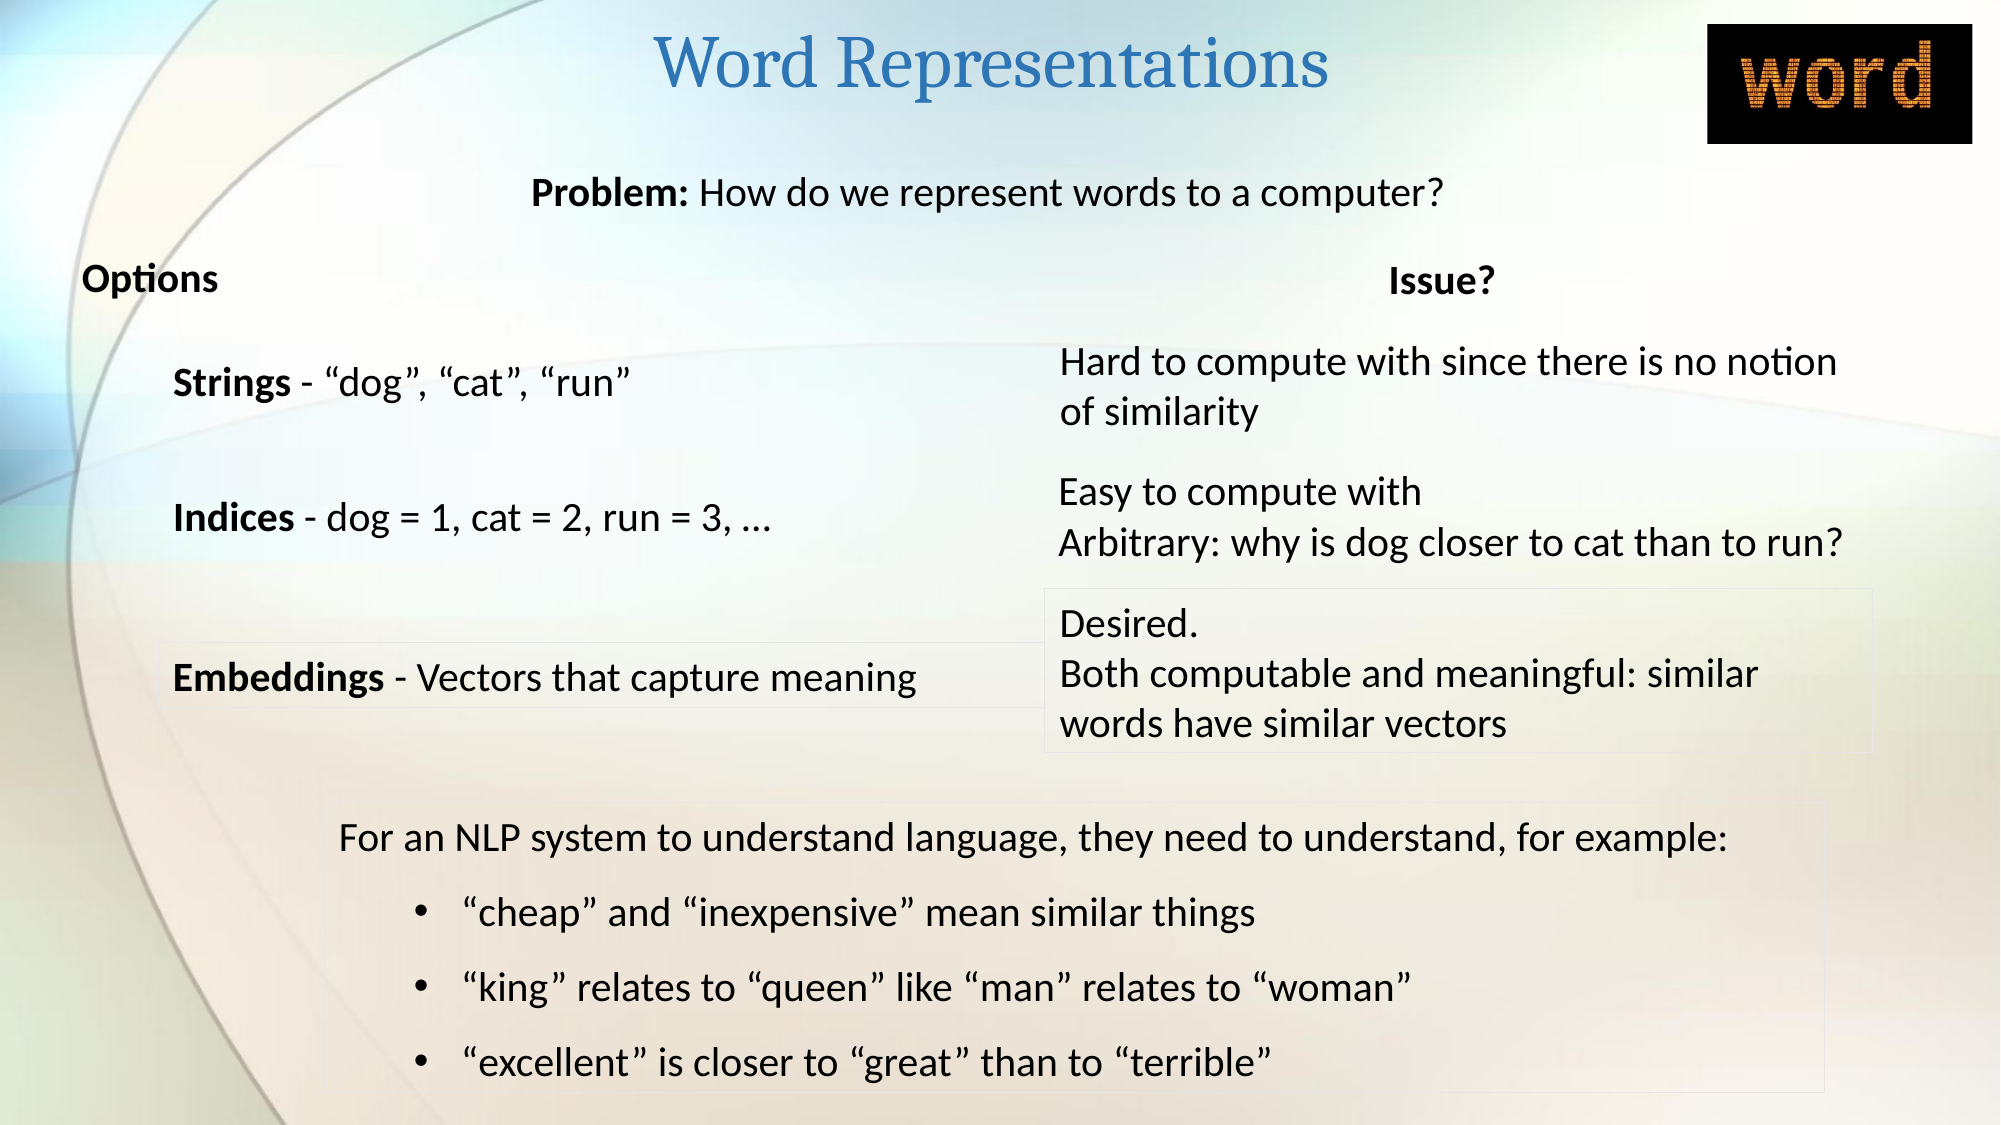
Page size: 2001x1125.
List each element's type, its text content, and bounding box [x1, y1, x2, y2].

text_box Desired. Both computable and meaningful: similar words have similar vectors [1044, 588, 1873, 753]
text_box Hard to compute with since there is no notion of similarity [1045, 326, 1855, 441]
text_box Embeddings - Vectors that capture meaning [158, 642, 1044, 708]
text_box Issue? [1373, 245, 1592, 311]
text_box Strings - “dog”, “cat”, “run” [158, 347, 709, 413]
picture [0, 0, 2001, 1125]
text_box For an NLP system to understand language, they need to understand, for example: “cheap” and “inexpensive” mean similar things “king” relates to “queen” like “man” relates to “woman” “excellent” is closer to “great” than to “terrible” [324, 802, 1825, 1093]
text_box Problem: How do we represent words to a computer? [516, 157, 1484, 223]
text_box Easy to compute with Arbitrary: why is dog closer to cat than to run? [1043, 456, 1946, 572]
text_box Indices - dog = 1, cat = 2, run = 3, … [158, 482, 869, 547]
text_box Options [67, 243, 285, 309]
text_box Word Representations [77, 11, 1706, 105]
